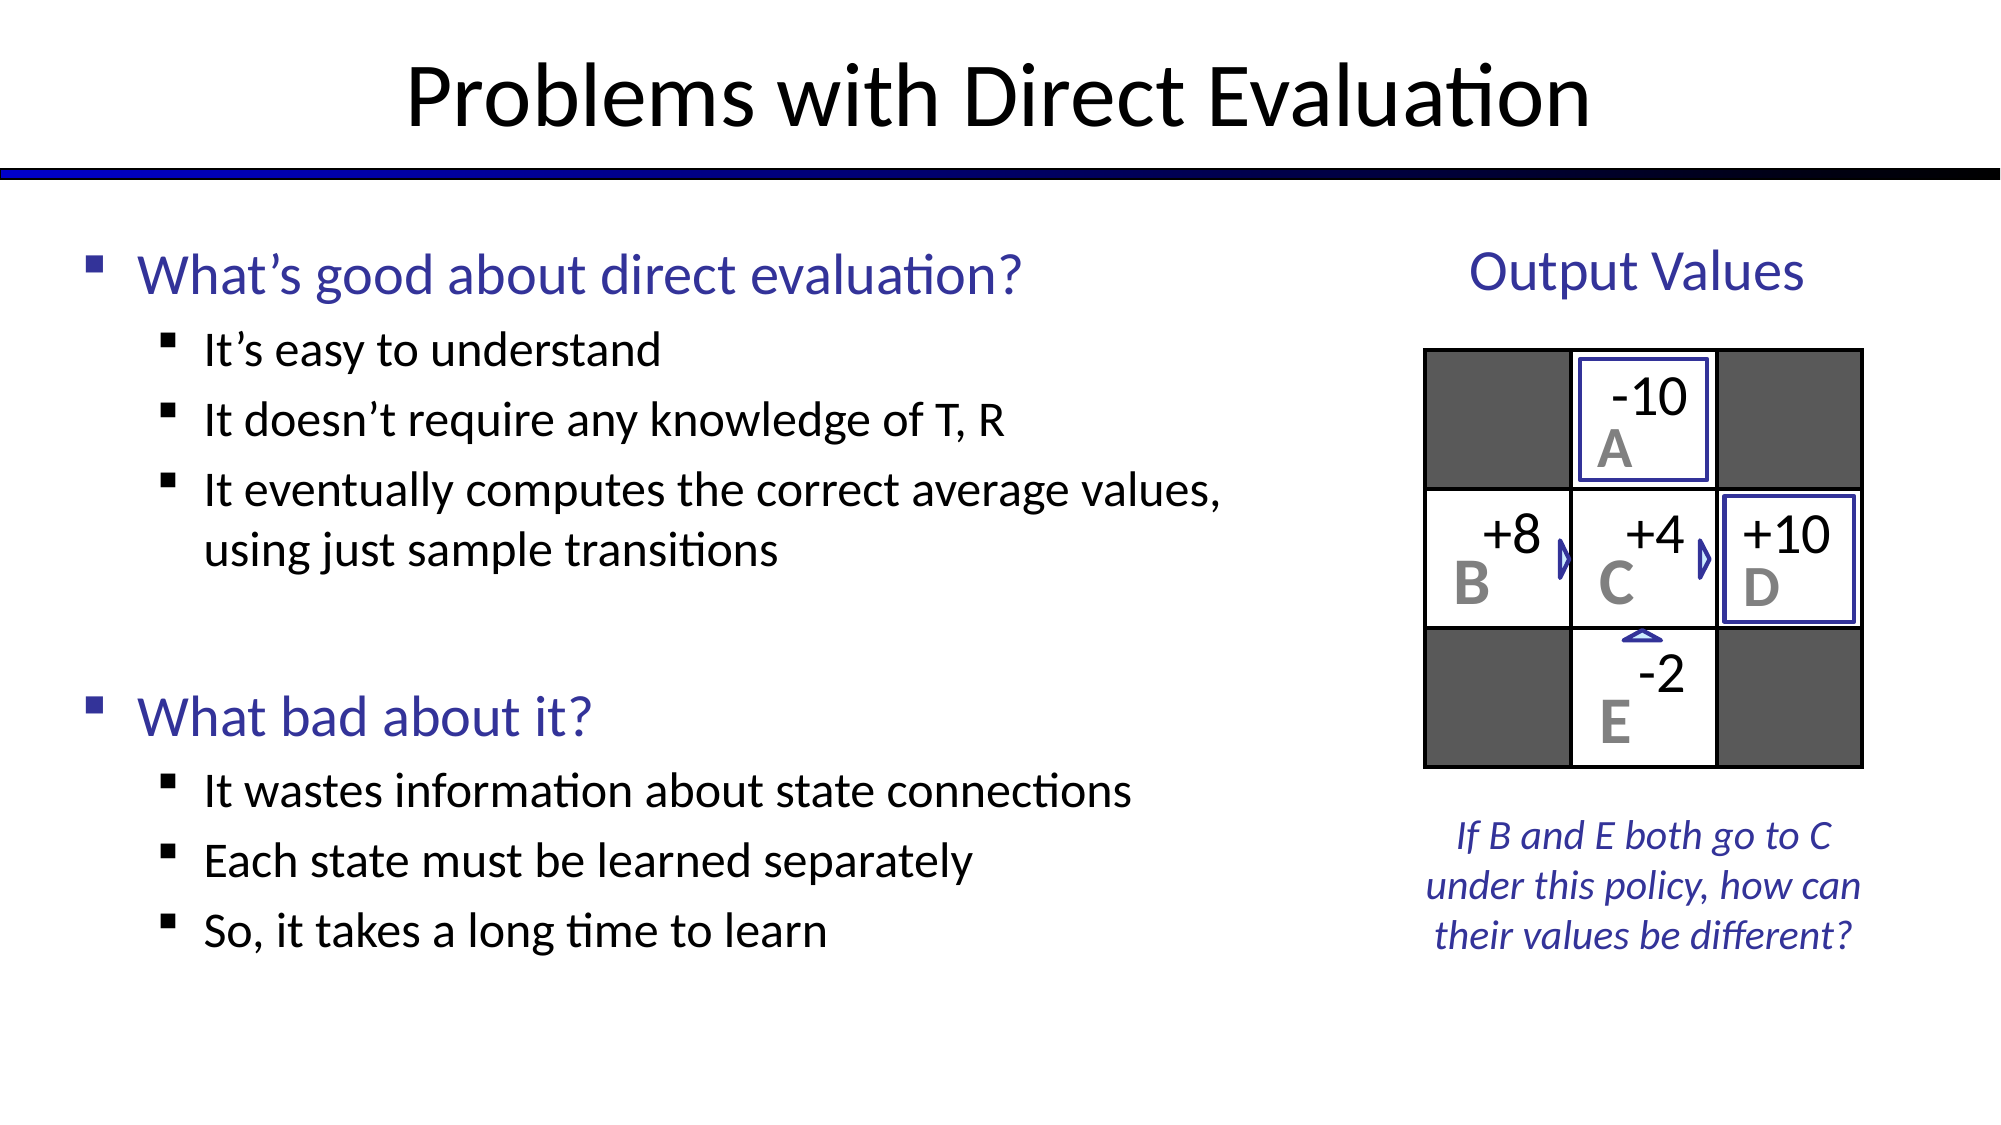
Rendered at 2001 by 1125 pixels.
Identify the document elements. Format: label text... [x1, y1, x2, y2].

table_header [1427, 352, 1569, 487]
text_box [1621, 628, 1664, 643]
text_box [1697, 538, 1712, 580]
text_box +8 [1437, 487, 1580, 573]
text_box Output Values [1412, 224, 1863, 310]
table_cell D [1719, 573, 1860, 626]
title Problems with Direct Evaluation [0, 0, 2000, 184]
table_cell [1427, 630, 1569, 765]
text_box -2 [1587, 626, 1738, 712]
table_cell E [1573, 630, 1715, 765]
table_cell C [1573, 573, 1715, 626]
table_cell B [1427, 491, 1569, 626]
text_box If B and E both go to C under this policy, how can their values be different? [1400, 800, 1888, 965]
text_box [1557, 538, 1572, 580]
table_header [1719, 352, 1860, 487]
text_box +4 [1580, 487, 1712, 573]
text_box -10 [1574, 350, 1725, 435]
table_header A [1573, 352, 1715, 487]
text_box [1578, 357, 1709, 482]
table_cell [1719, 630, 1860, 765]
list What’s good about direct evaluation? It’s easy to understand It doesn’t require any knowledge of T, R It eventually computes the correct average values, using just sample transitions What bad about it? It wastes information about state connections Each state must be learned separately So, it takes a long time to learn [66, 228, 1251, 1006]
text_box [1722, 494, 1856, 624]
text_box +10 [1712, 487, 1863, 573]
